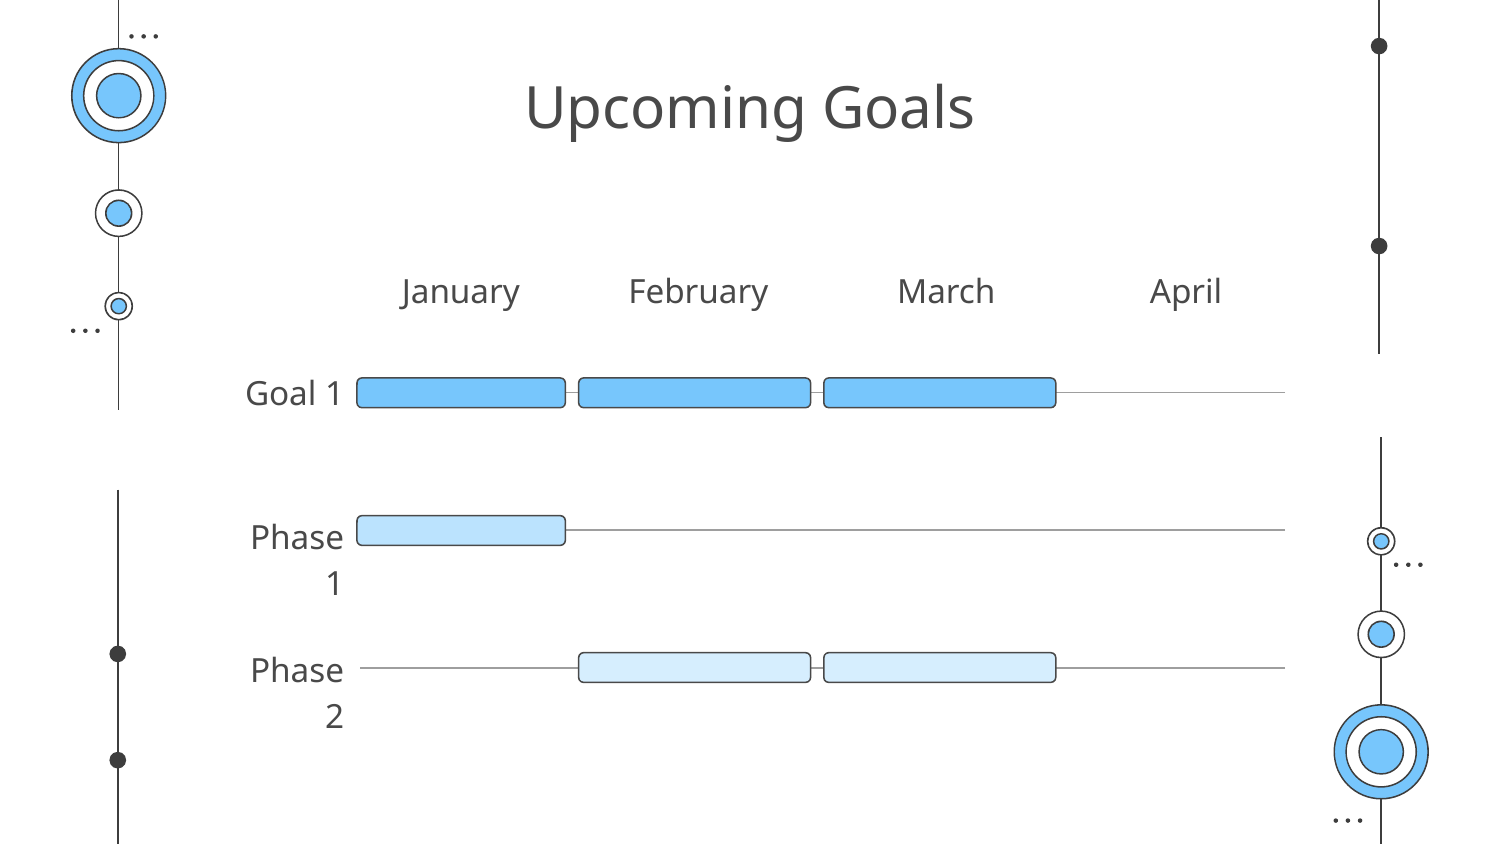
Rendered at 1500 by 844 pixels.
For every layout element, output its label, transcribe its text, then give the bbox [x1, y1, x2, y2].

title Upcoming Goals [299, 55, 1201, 150]
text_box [212, 254, 1288, 688]
